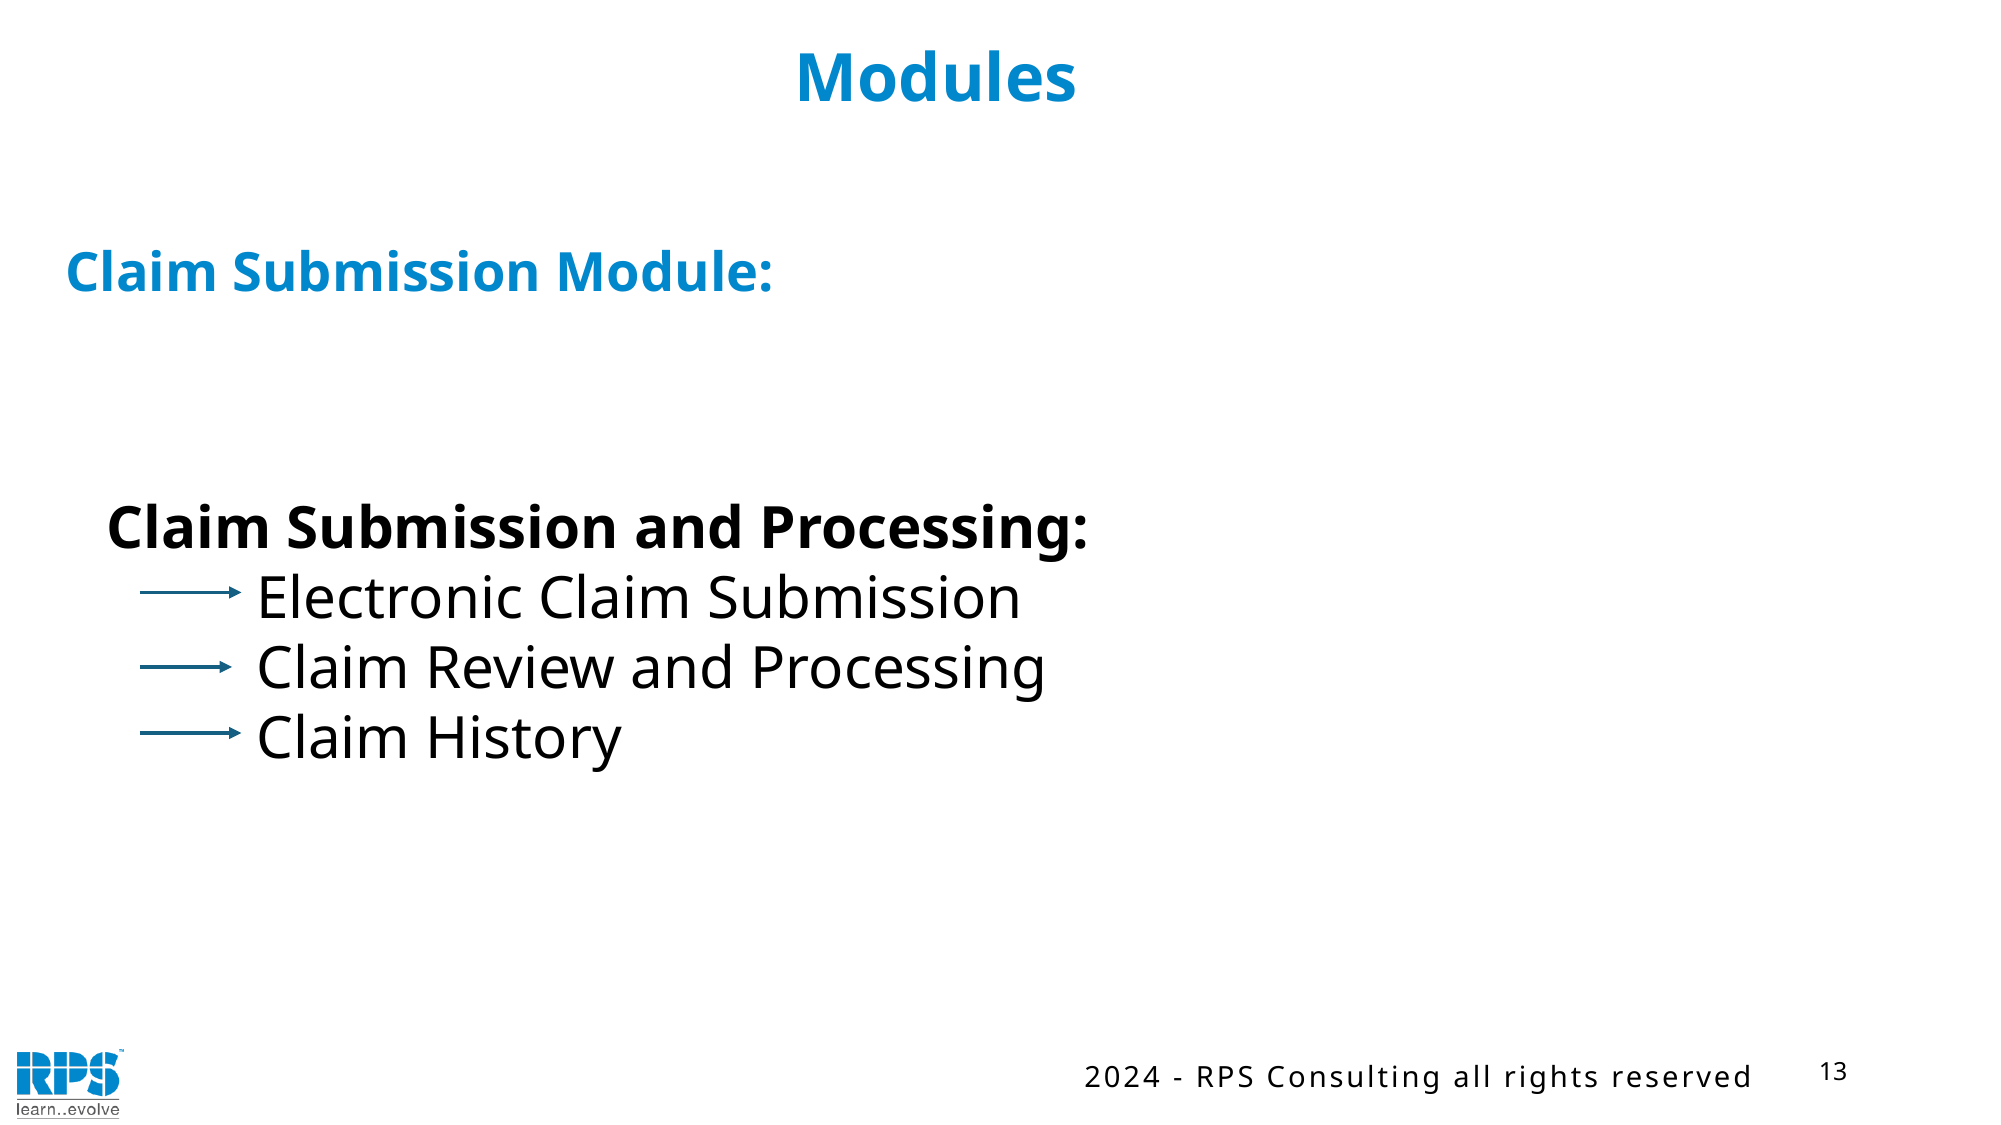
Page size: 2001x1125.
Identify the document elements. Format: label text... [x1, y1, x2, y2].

text_box Claim Submission Module: [50, 230, 790, 310]
text_box Modules [44, 34, 1703, 115]
picture [17, 1048, 125, 1120]
text_box 2024 - RPS Consulting all rights reserved [725, 1052, 1412, 1094]
slide_number 13 [1412, 1042, 1863, 1103]
text_box Claim Submission and Processing: Electronic Claim Submission Claim Review and Processing Claim History [91, 483, 1656, 778]
